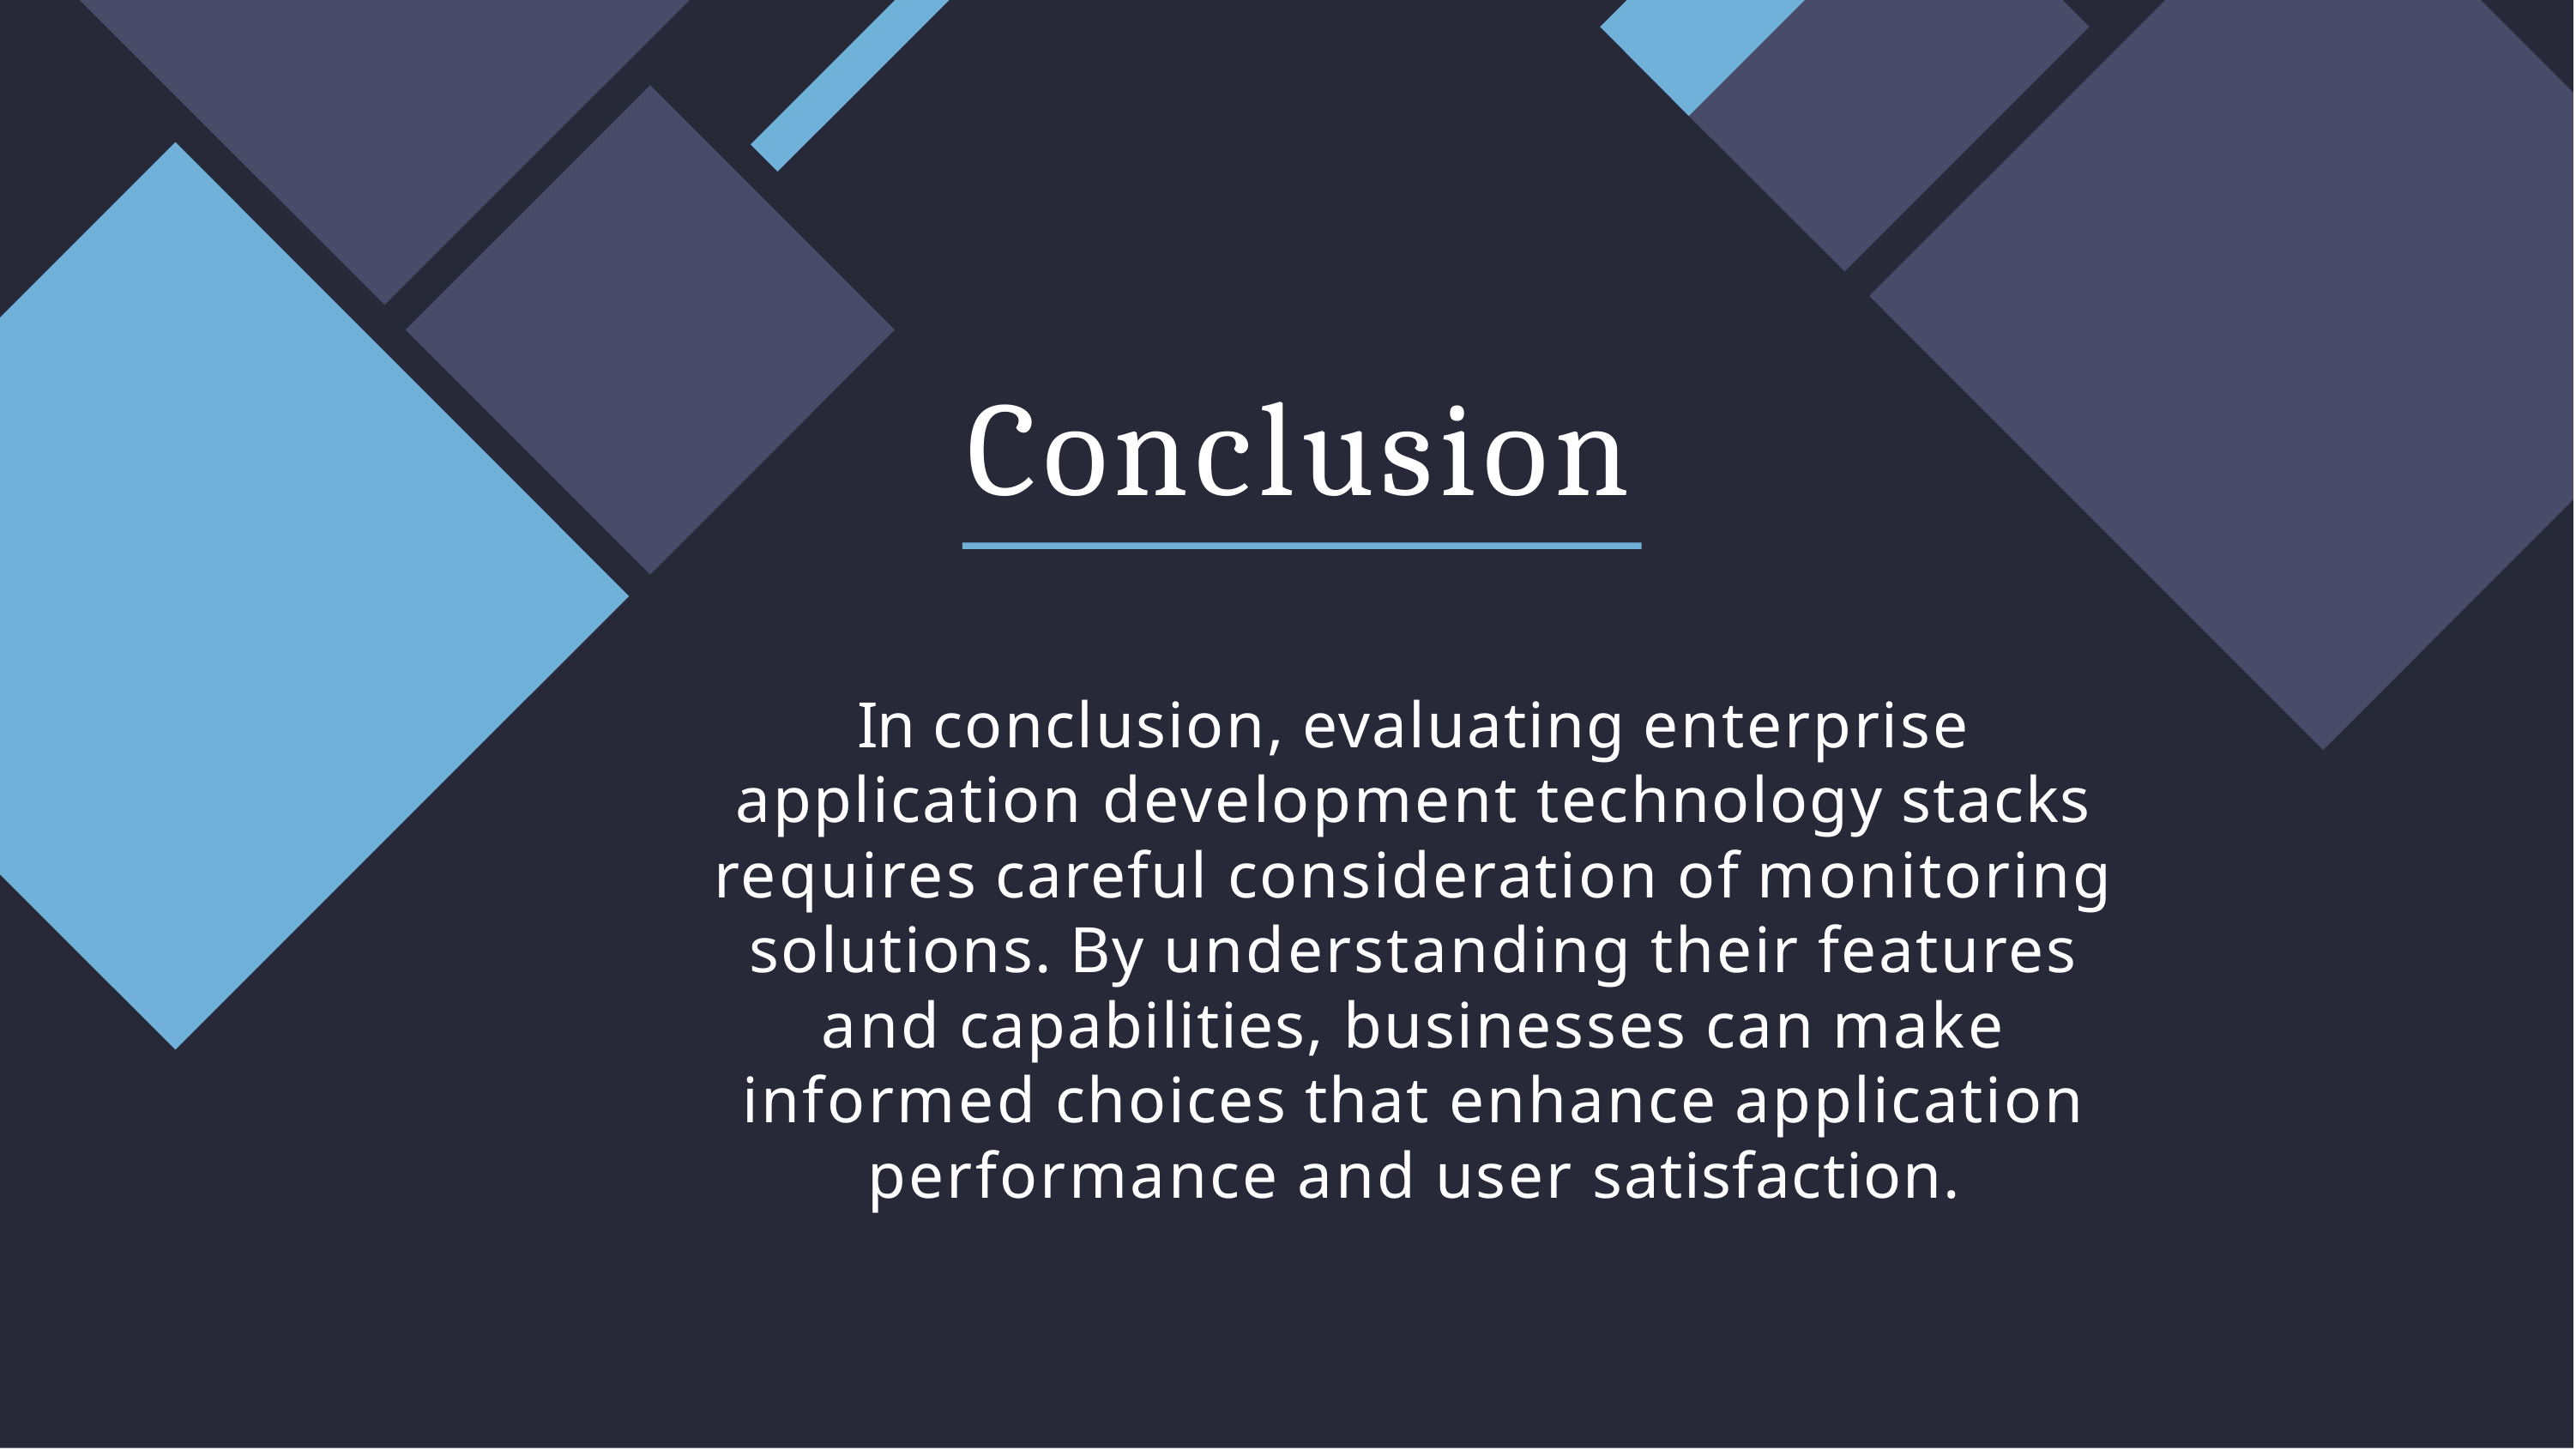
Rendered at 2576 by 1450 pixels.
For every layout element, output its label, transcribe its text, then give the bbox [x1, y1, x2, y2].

text_box [962, 542, 1642, 549]
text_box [0, 0, 950, 1050]
list In conclusion, evaluating enterprise application development technology stacks requires careful consideration of monitoring solutions. By understanding their features and capabilities, businesses can make informed choices that enhance application performance and user satisfaction. [708, 683, 2121, 1450]
text_box [1869, 0, 2573, 751]
title Conclusion [953, 232, 1676, 604]
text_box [1600, 0, 2090, 272]
